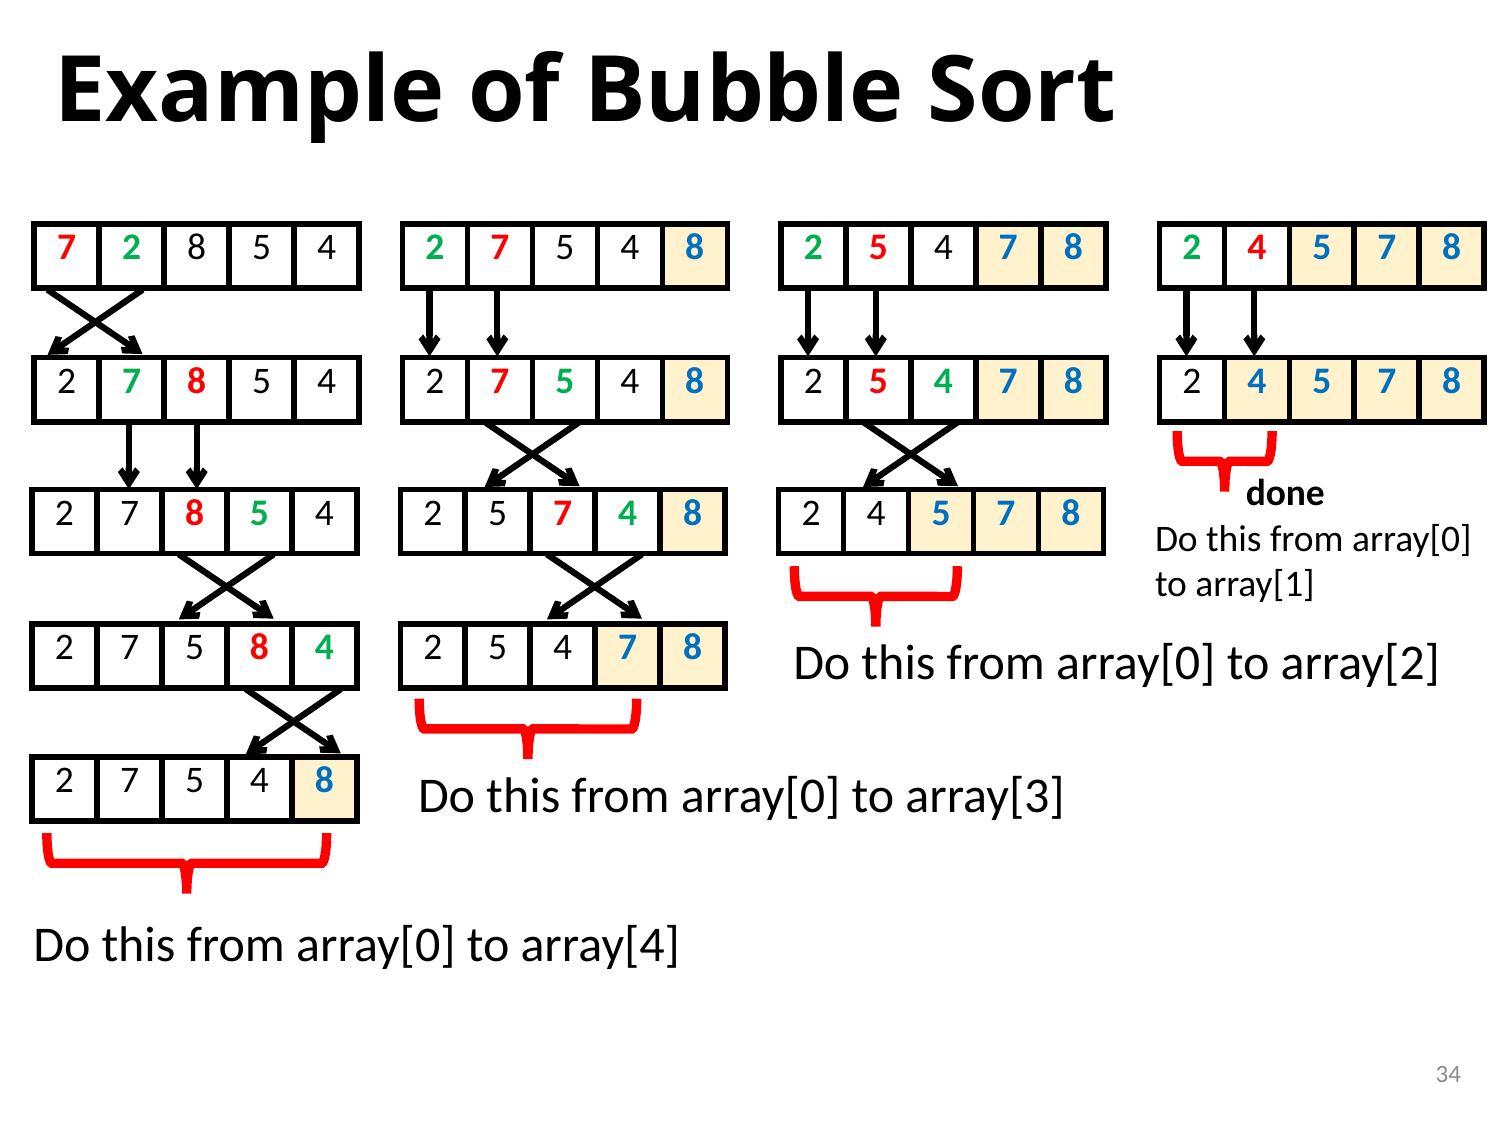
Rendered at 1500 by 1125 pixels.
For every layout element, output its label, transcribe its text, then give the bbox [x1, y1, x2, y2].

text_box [546, 554, 642, 620]
text_box Do this from array[0] to array[3] [403, 754, 1081, 830]
table_header 8 [665, 227, 725, 285]
table_header 5 [468, 627, 527, 685]
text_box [484, 421, 580, 487]
table_header 2 [781, 492, 841, 551]
table_header 2 [35, 627, 94, 685]
text_box done [1231, 460, 1363, 520]
table_header 5 [232, 227, 291, 285]
table_header 7 [979, 227, 1038, 285]
table_header 2 [35, 492, 94, 551]
table_header 2 [403, 492, 462, 551]
table_header 8 [1041, 492, 1101, 551]
text_box [793, 566, 958, 622]
table_header 8 [167, 360, 226, 419]
table_header 8 [665, 360, 725, 419]
table_header 2 [35, 760, 94, 818]
table_header 7 [979, 360, 1038, 419]
table_header 7 [1357, 360, 1416, 419]
table_header 4 [1227, 360, 1287, 419]
table_header 7 [1357, 227, 1416, 285]
table_header 2 [1162, 360, 1222, 419]
table_header 8 [663, 627, 722, 685]
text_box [863, 421, 959, 487]
table_header 7 [37, 227, 96, 285]
table_header 7 [533, 492, 592, 551]
text_box Do this from array[0] to array[2] [778, 622, 1456, 698]
table_header 4 [297, 227, 356, 285]
text_box [1176, 431, 1273, 492]
table_header 5 [849, 360, 908, 419]
table_header 4 [295, 492, 354, 551]
table_header 4 [846, 492, 906, 551]
table_header 2 [37, 360, 96, 419]
table_header 8 [167, 227, 226, 285]
table_header 4 [295, 627, 354, 685]
table_header 7 [976, 492, 1036, 551]
table_header 7 [470, 360, 530, 419]
table_header 8 [165, 492, 224, 551]
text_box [178, 554, 274, 620]
table_header 4 [600, 360, 660, 419]
table_header 4 [1227, 227, 1287, 285]
table_header 2 [102, 227, 161, 285]
table_header 5 [232, 360, 291, 419]
table_header 4 [533, 627, 592, 685]
text_box Do this from array[0] to array[4] [18, 903, 696, 979]
table_header 5 [1292, 360, 1351, 419]
table_header 5 [1292, 227, 1351, 285]
table_header 5 [535, 227, 595, 285]
table_header 8 [663, 492, 722, 551]
table_header 2 [405, 360, 465, 419]
table_header 7 [598, 627, 657, 685]
title Example of Bubble Sort [39, 22, 1461, 161]
table_header 8 [230, 627, 289, 685]
table_header 7 [470, 227, 530, 285]
table_header 7 [102, 360, 161, 419]
table_header 7 [100, 760, 159, 818]
table_header 5 [230, 492, 289, 551]
text_box [46, 833, 328, 894]
table_header 4 [598, 492, 657, 551]
text_box Do this from array[0] to array[1] [1140, 506, 1495, 612]
table_header 2 [405, 227, 465, 285]
table_header 8 [1422, 227, 1481, 285]
table_header 8 [295, 760, 354, 818]
table_header 7 [100, 492, 159, 551]
table_header 4 [297, 360, 356, 419]
table_header 2 [784, 360, 843, 419]
table_header 7 [100, 627, 159, 685]
table_header 5 [535, 360, 595, 419]
table_header 4 [914, 227, 973, 285]
table_header 8 [1044, 360, 1103, 419]
table_header 5 [165, 760, 224, 818]
table_header 8 [1044, 227, 1103, 285]
table_header 2 [1162, 227, 1222, 285]
table_header 8 [1422, 360, 1481, 419]
table_header 5 [468, 492, 527, 551]
table_header 5 [911, 492, 971, 551]
table_header 4 [600, 227, 660, 285]
table_header 2 [784, 227, 843, 285]
table_header 5 [165, 627, 224, 685]
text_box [245, 689, 341, 755]
table_header 4 [914, 360, 973, 419]
table_header 2 [403, 627, 462, 685]
slide_number 34 [1138, 1042, 1477, 1103]
table_header 4 [230, 760, 289, 818]
text_box [418, 698, 638, 754]
table_header 5 [849, 227, 908, 285]
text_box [47, 289, 143, 355]
